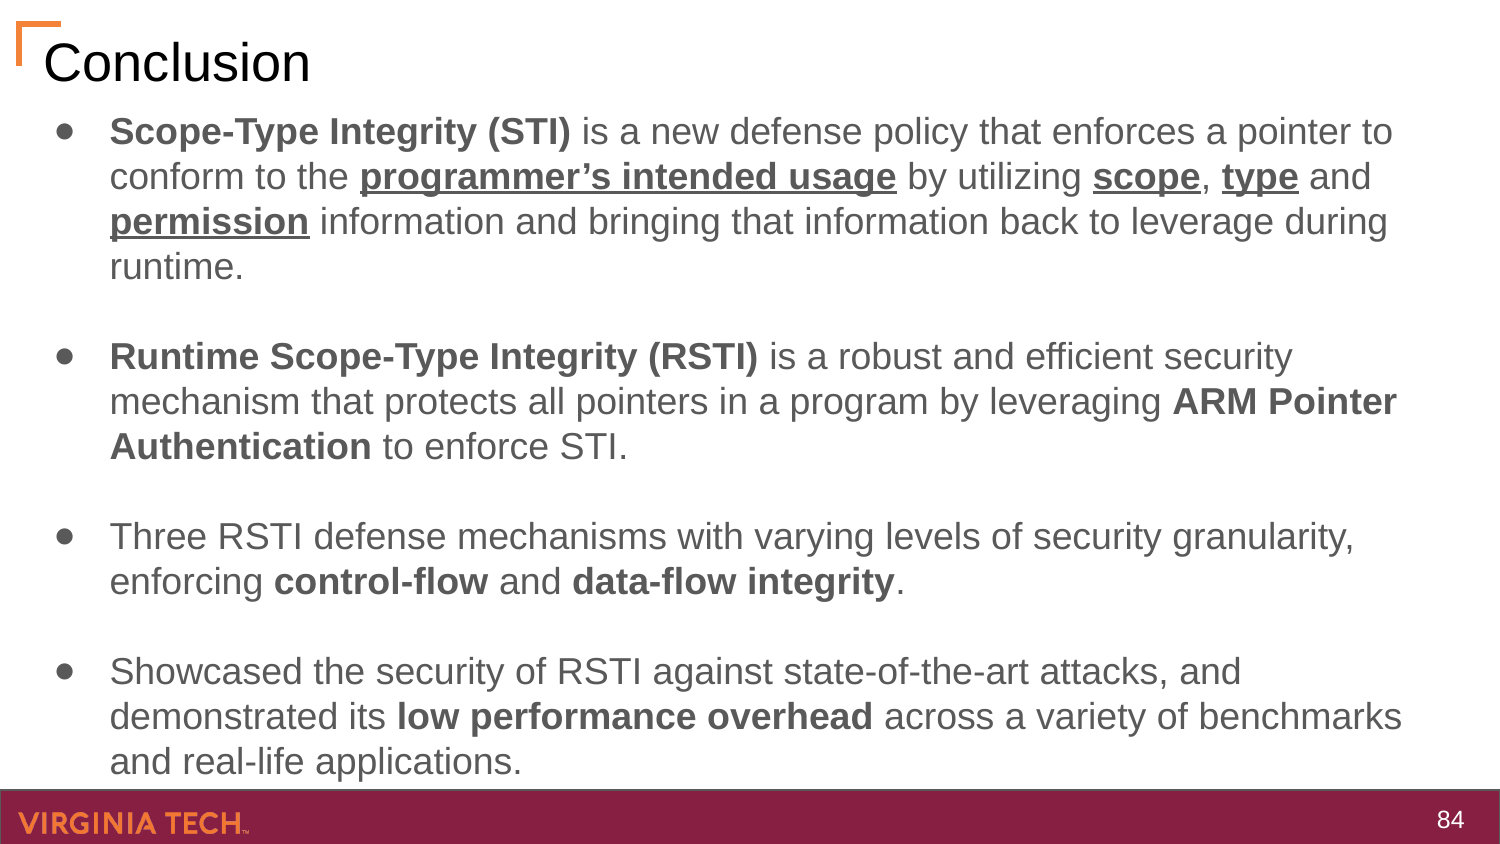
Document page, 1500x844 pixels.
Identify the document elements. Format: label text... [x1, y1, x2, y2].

list Scope-Type Integrity (STI) is a new defense policy that enforces a pointer to conform to the programmer’s intended usage by utilizing scope, type and permission information and bringing that information back to leverage during runtime. Runtime Scope-Type Integrity (RSTI) is a robust and efficient security mechanism that protects all pointers in a program by leveraging ARM Pointer Authentication to enforce STI. Three RSTI defense mechanisms with varying levels of security granularity, enforcing control-flow and data-flow integrity. Showcased the security of RSTI against state-of-the-art attacks, and demonstrated its low performance overhead across a variety of benchmarks and real-life applications. [28, 102, 1449, 792]
picture [18, 812, 249, 834]
title Conclusion [28, 12, 1468, 107]
picture [16, 21, 28, 66]
slide_number ‹#› [1389, 791, 1480, 844]
